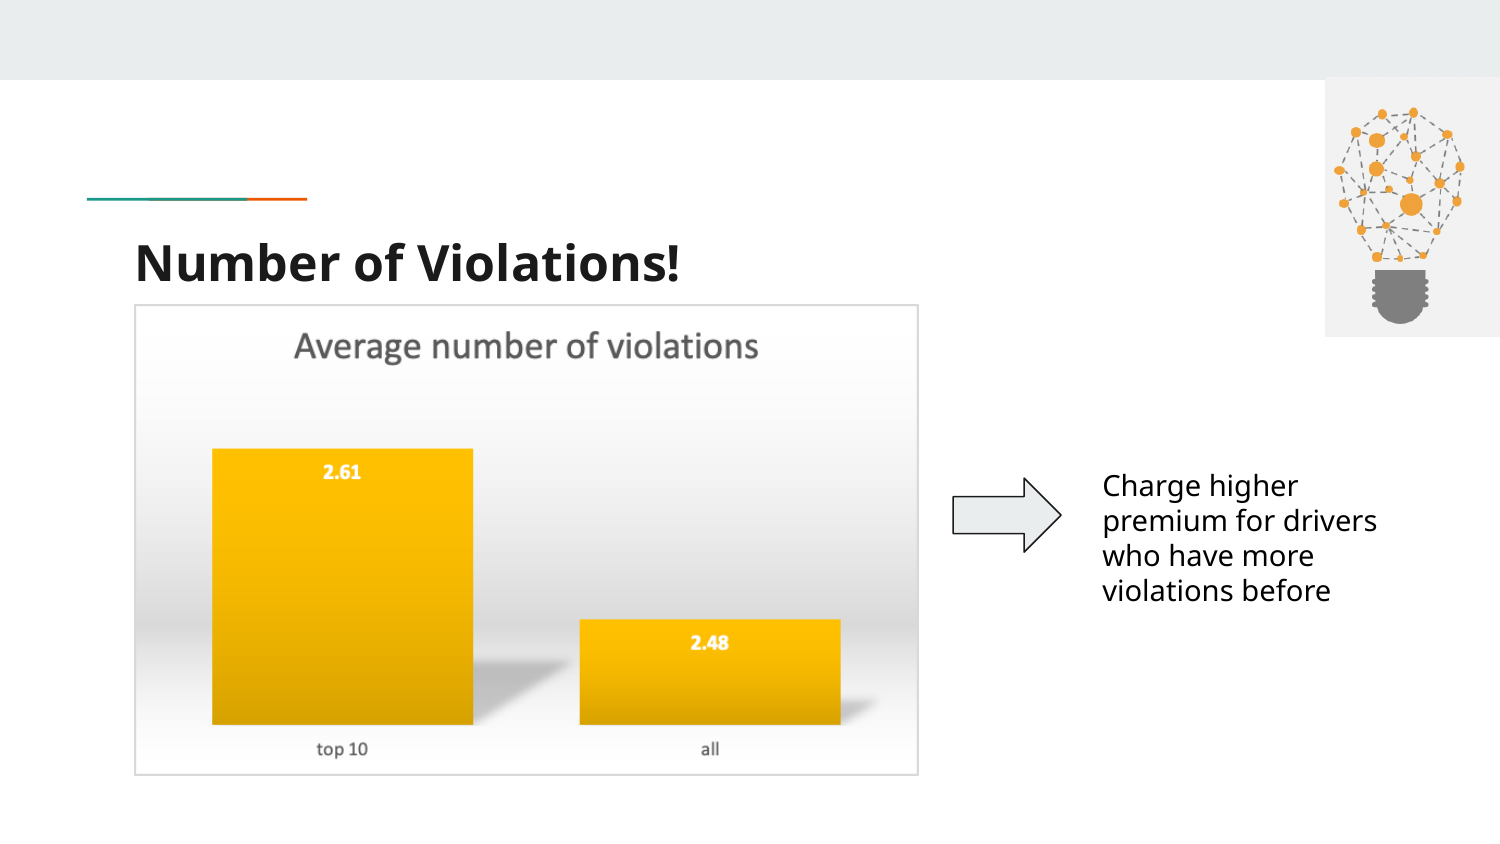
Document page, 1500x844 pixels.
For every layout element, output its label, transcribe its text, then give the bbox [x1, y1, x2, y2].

text_box [953, 478, 1062, 553]
title Number of Violations! [119, 216, 1319, 305]
picture [134, 303, 920, 776]
picture [1324, 77, 1500, 337]
text_box Charge higher premium for drivers who have more violations before [1087, 451, 1424, 653]
